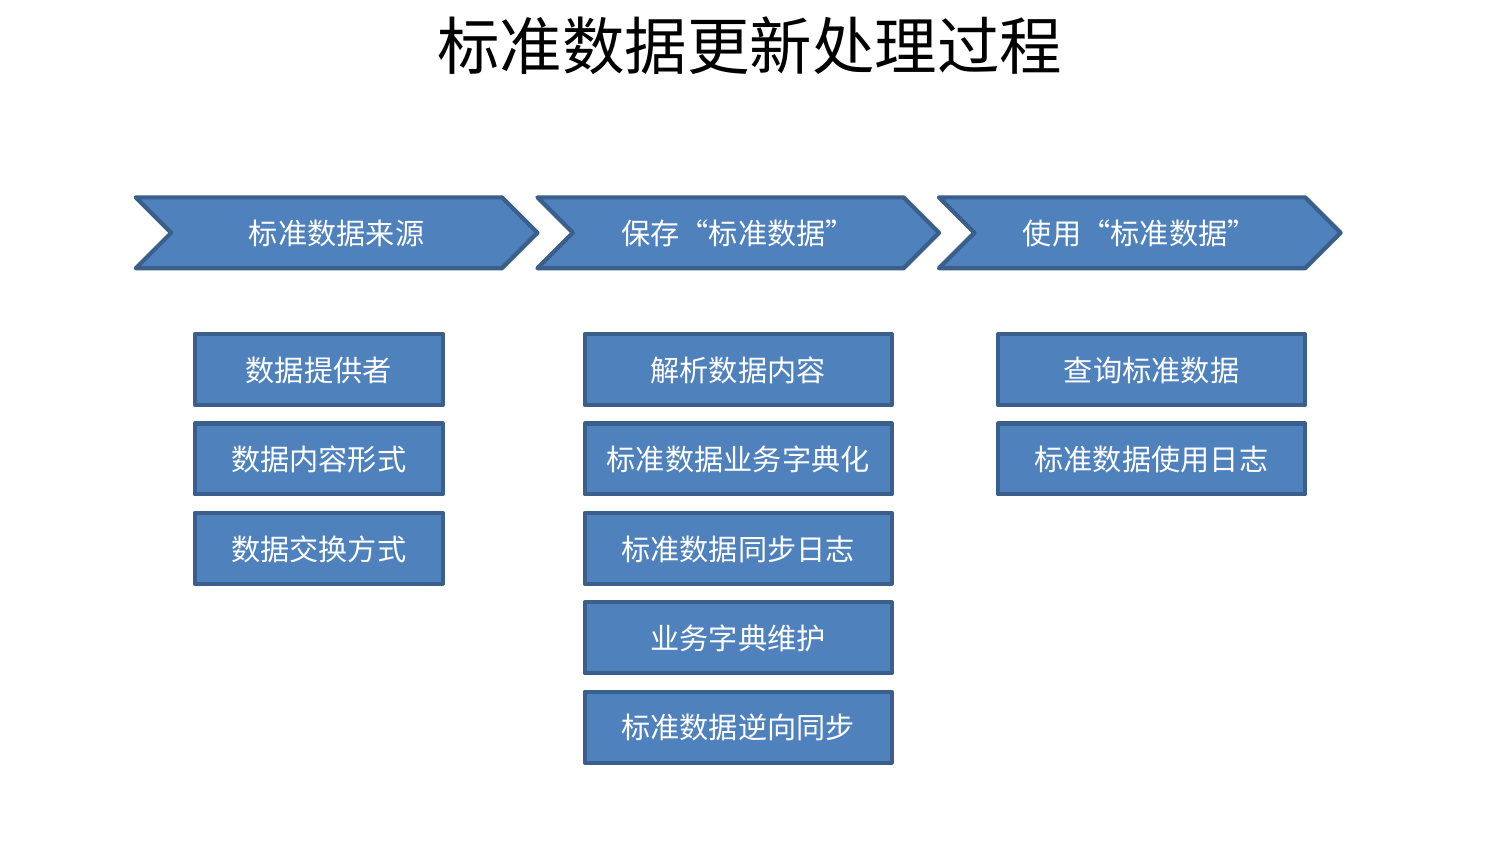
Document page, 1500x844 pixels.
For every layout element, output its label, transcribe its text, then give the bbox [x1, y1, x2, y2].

text_box 标准数据业务字典化 [583, 421, 894, 496]
text_box 保存“标准数据” [535, 195, 942, 271]
text_box 使用“标准数据” [937, 195, 1343, 271]
text_box 数据提供者 [193, 332, 445, 407]
text_box 标准数据逆向同步 [583, 690, 894, 765]
text_box 标准数据更新处理过程 [0, 0, 1500, 83]
text_box 标准数据来源 [133, 195, 540, 271]
text_box 解析数据内容 [583, 332, 894, 407]
text_box 业务字典维护 [583, 600, 894, 675]
text_box 标准数据使用日志 [996, 421, 1307, 496]
text_box 标准数据同步日志 [583, 511, 894, 586]
text_box 数据交换方式 [193, 511, 445, 586]
text_box 查询标准数据 [996, 332, 1307, 407]
text_box 数据内容形式 [193, 421, 445, 496]
